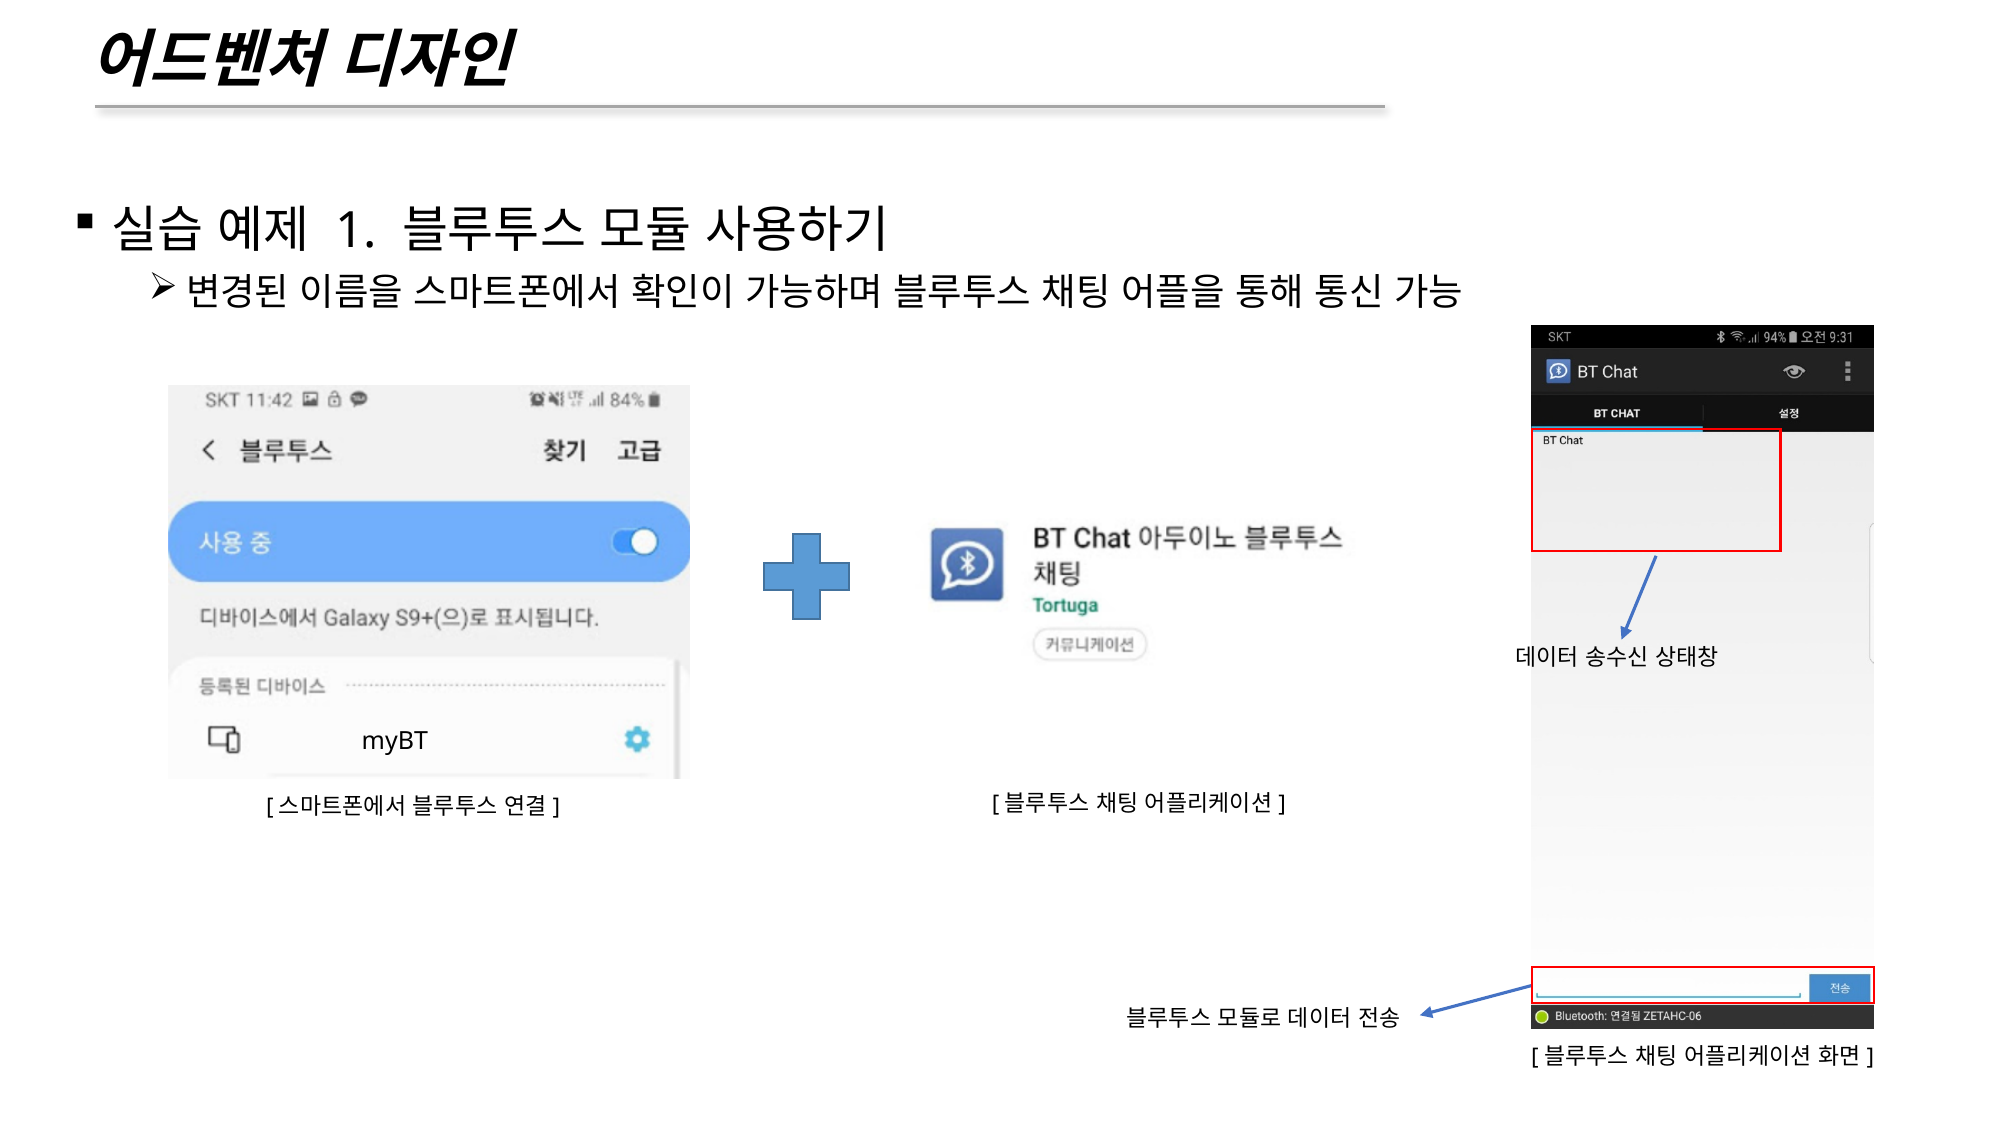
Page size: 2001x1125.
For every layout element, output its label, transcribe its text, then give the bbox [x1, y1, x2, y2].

text_box [블루투스 채팅 어플리케이션 화면] [1516, 1034, 1889, 1077]
title 어드벤처 디자인 [76, 9, 2000, 113]
text_box [763, 533, 850, 620]
picture [167, 385, 690, 780]
text_box 블루투스 모듈로 데이터 전송 [902, 996, 1550, 1039]
list 실습 예제 1. 블루투스 모듈 사용하기 변경된 이름을 스마트폰에서 확인이 가능하며 블루투스 채팅 어플을 통해 통신 가능 [58, 189, 1969, 1069]
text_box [1621, 555, 1657, 640]
text_box 데이터 송수신 상태창 [1356, 634, 1531, 677]
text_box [1419, 985, 1532, 1016]
picture [1531, 325, 1874, 1029]
picture [915, 517, 1363, 673]
text_box [스마트폰에서 블루투스 연결] [251, 783, 575, 827]
text_box [블루투스 채팅 어플리케이션] [976, 780, 1301, 823]
